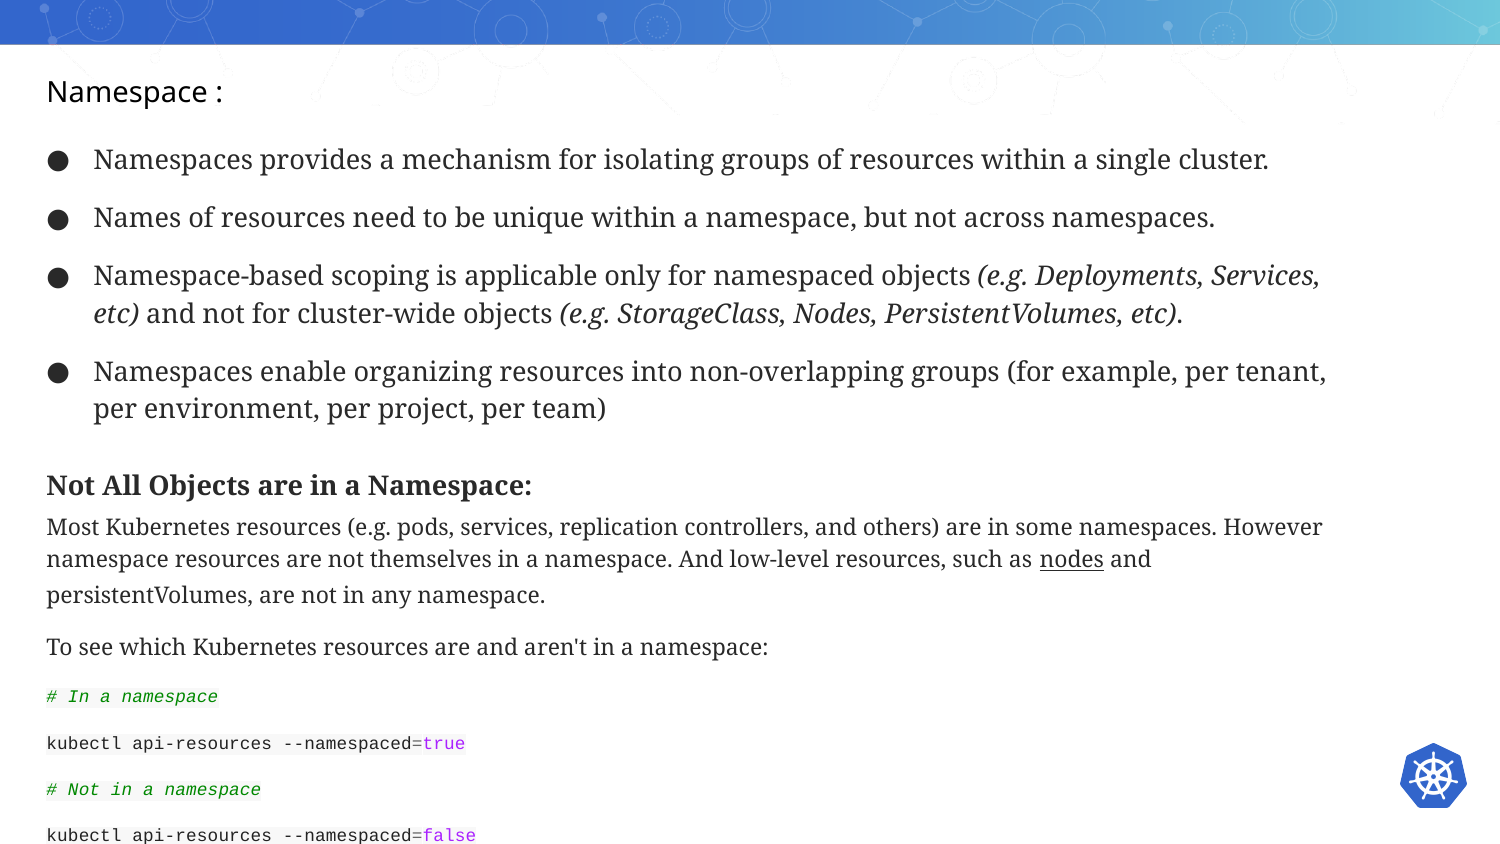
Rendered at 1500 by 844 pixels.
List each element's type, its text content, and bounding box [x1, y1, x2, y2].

text_box Namespace : Namespaces provides a mechanism for isolating groups of resources within a single cluster. Names of resources need to be unique within a namespace, but not across namespaces. Namespace-based scoping is applicable only for namespaced objects (e.g. Deployments, Services, etc) and not for cluster-wide objects (e.g. StorageClass, Nodes, PersistentVolumes, etc). Namespaces enable organizing resources into non-overlapping groups (for example, per tenant, per environment, per project, per team) Not All Objects are in a Namespace: Most Kubernetes resources (e.g. pods, services, replication controllers, and others) are in some namespaces. However namespace resources are not themselves in a namespace. And low-level resources, such as nodes and persistentVolumes, are not in any namespace. To see which Kubernetes resources are and aren't in a namespace: # In a namespace kubectl api-resources --namespaced=true # Not in a namespace kubectl api-resources --namespaced=false [31, 58, 1370, 844]
picture [0, 0, 1500, 844]
